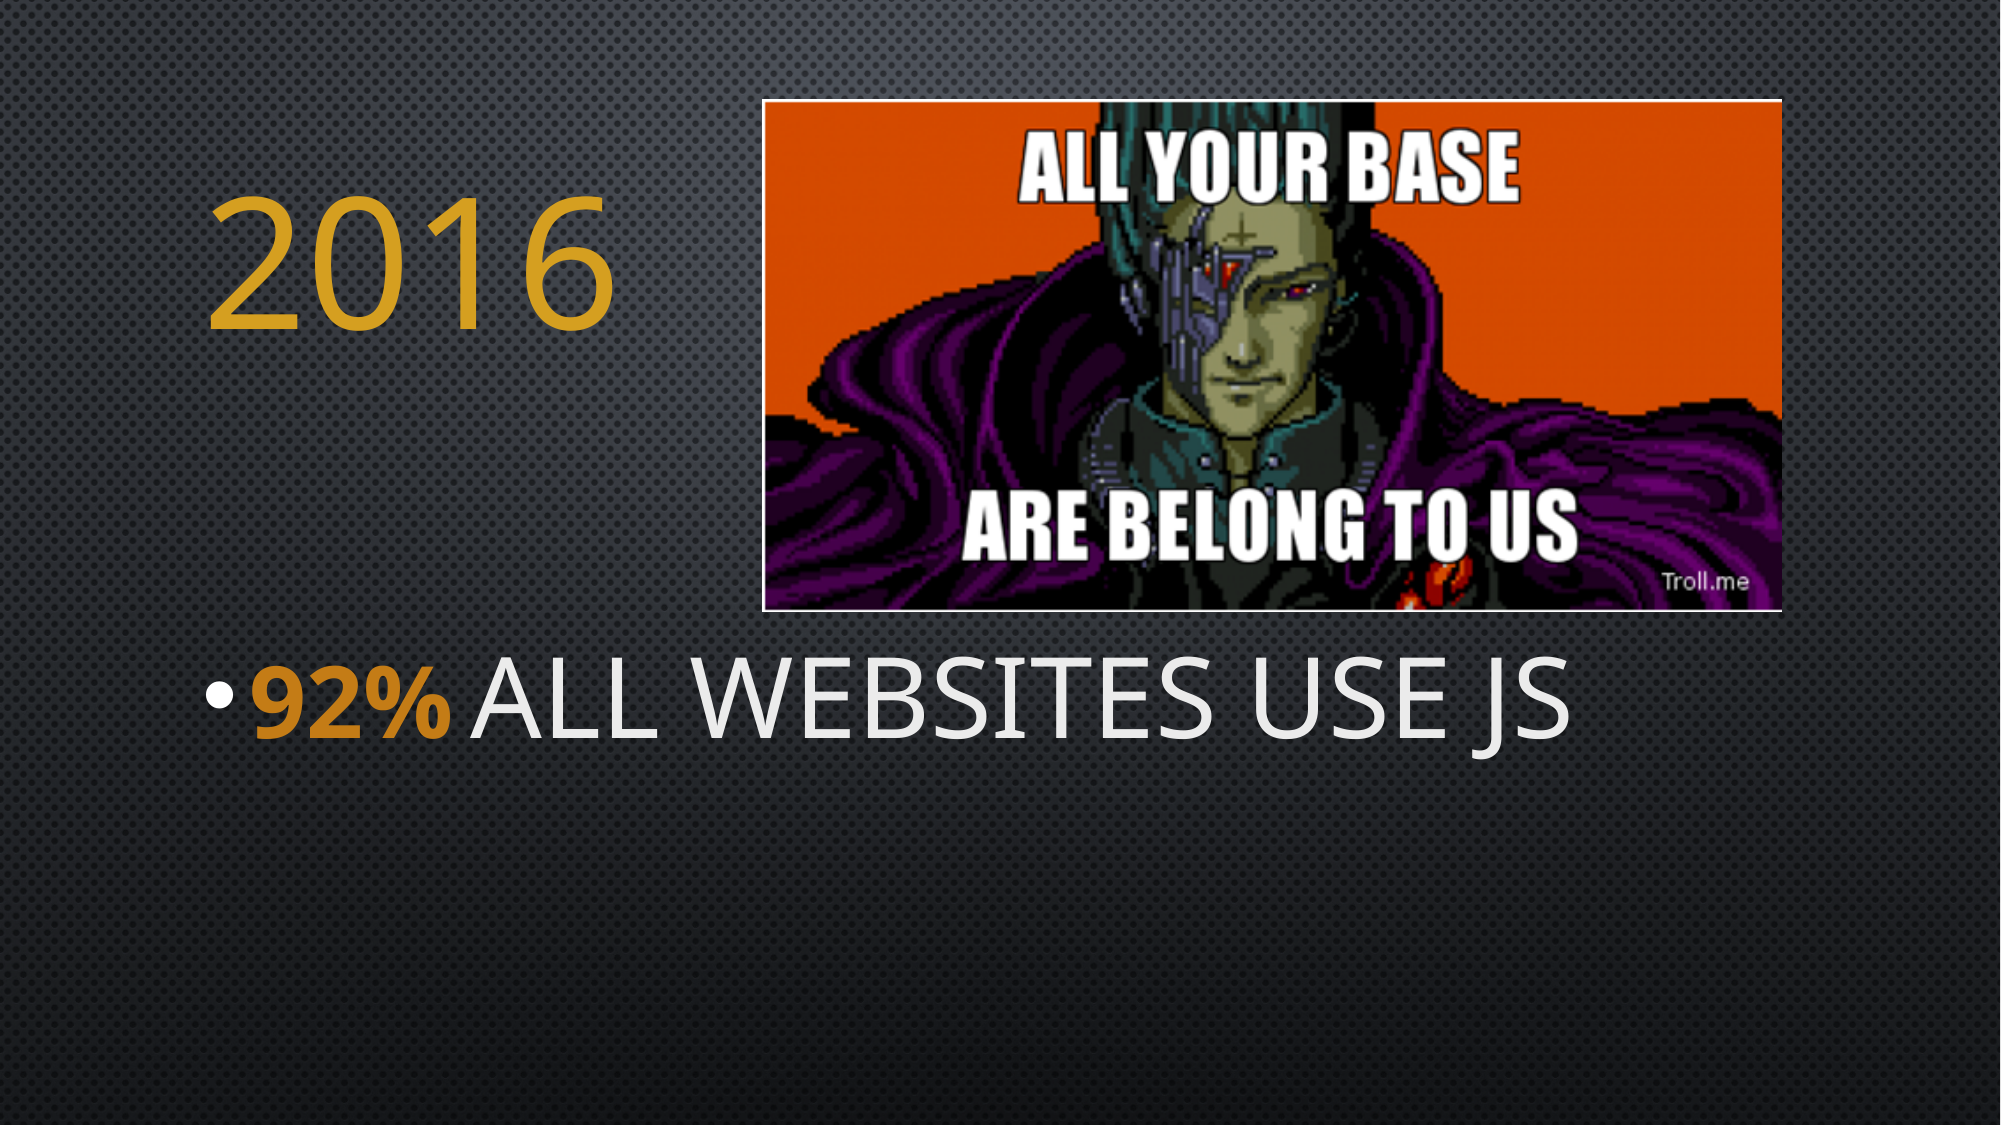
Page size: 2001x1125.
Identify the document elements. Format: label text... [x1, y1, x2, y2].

picture [761, 99, 1782, 612]
title 2016 [187, 99, 761, 413]
list 92% all websites use js [187, 437, 1813, 950]
